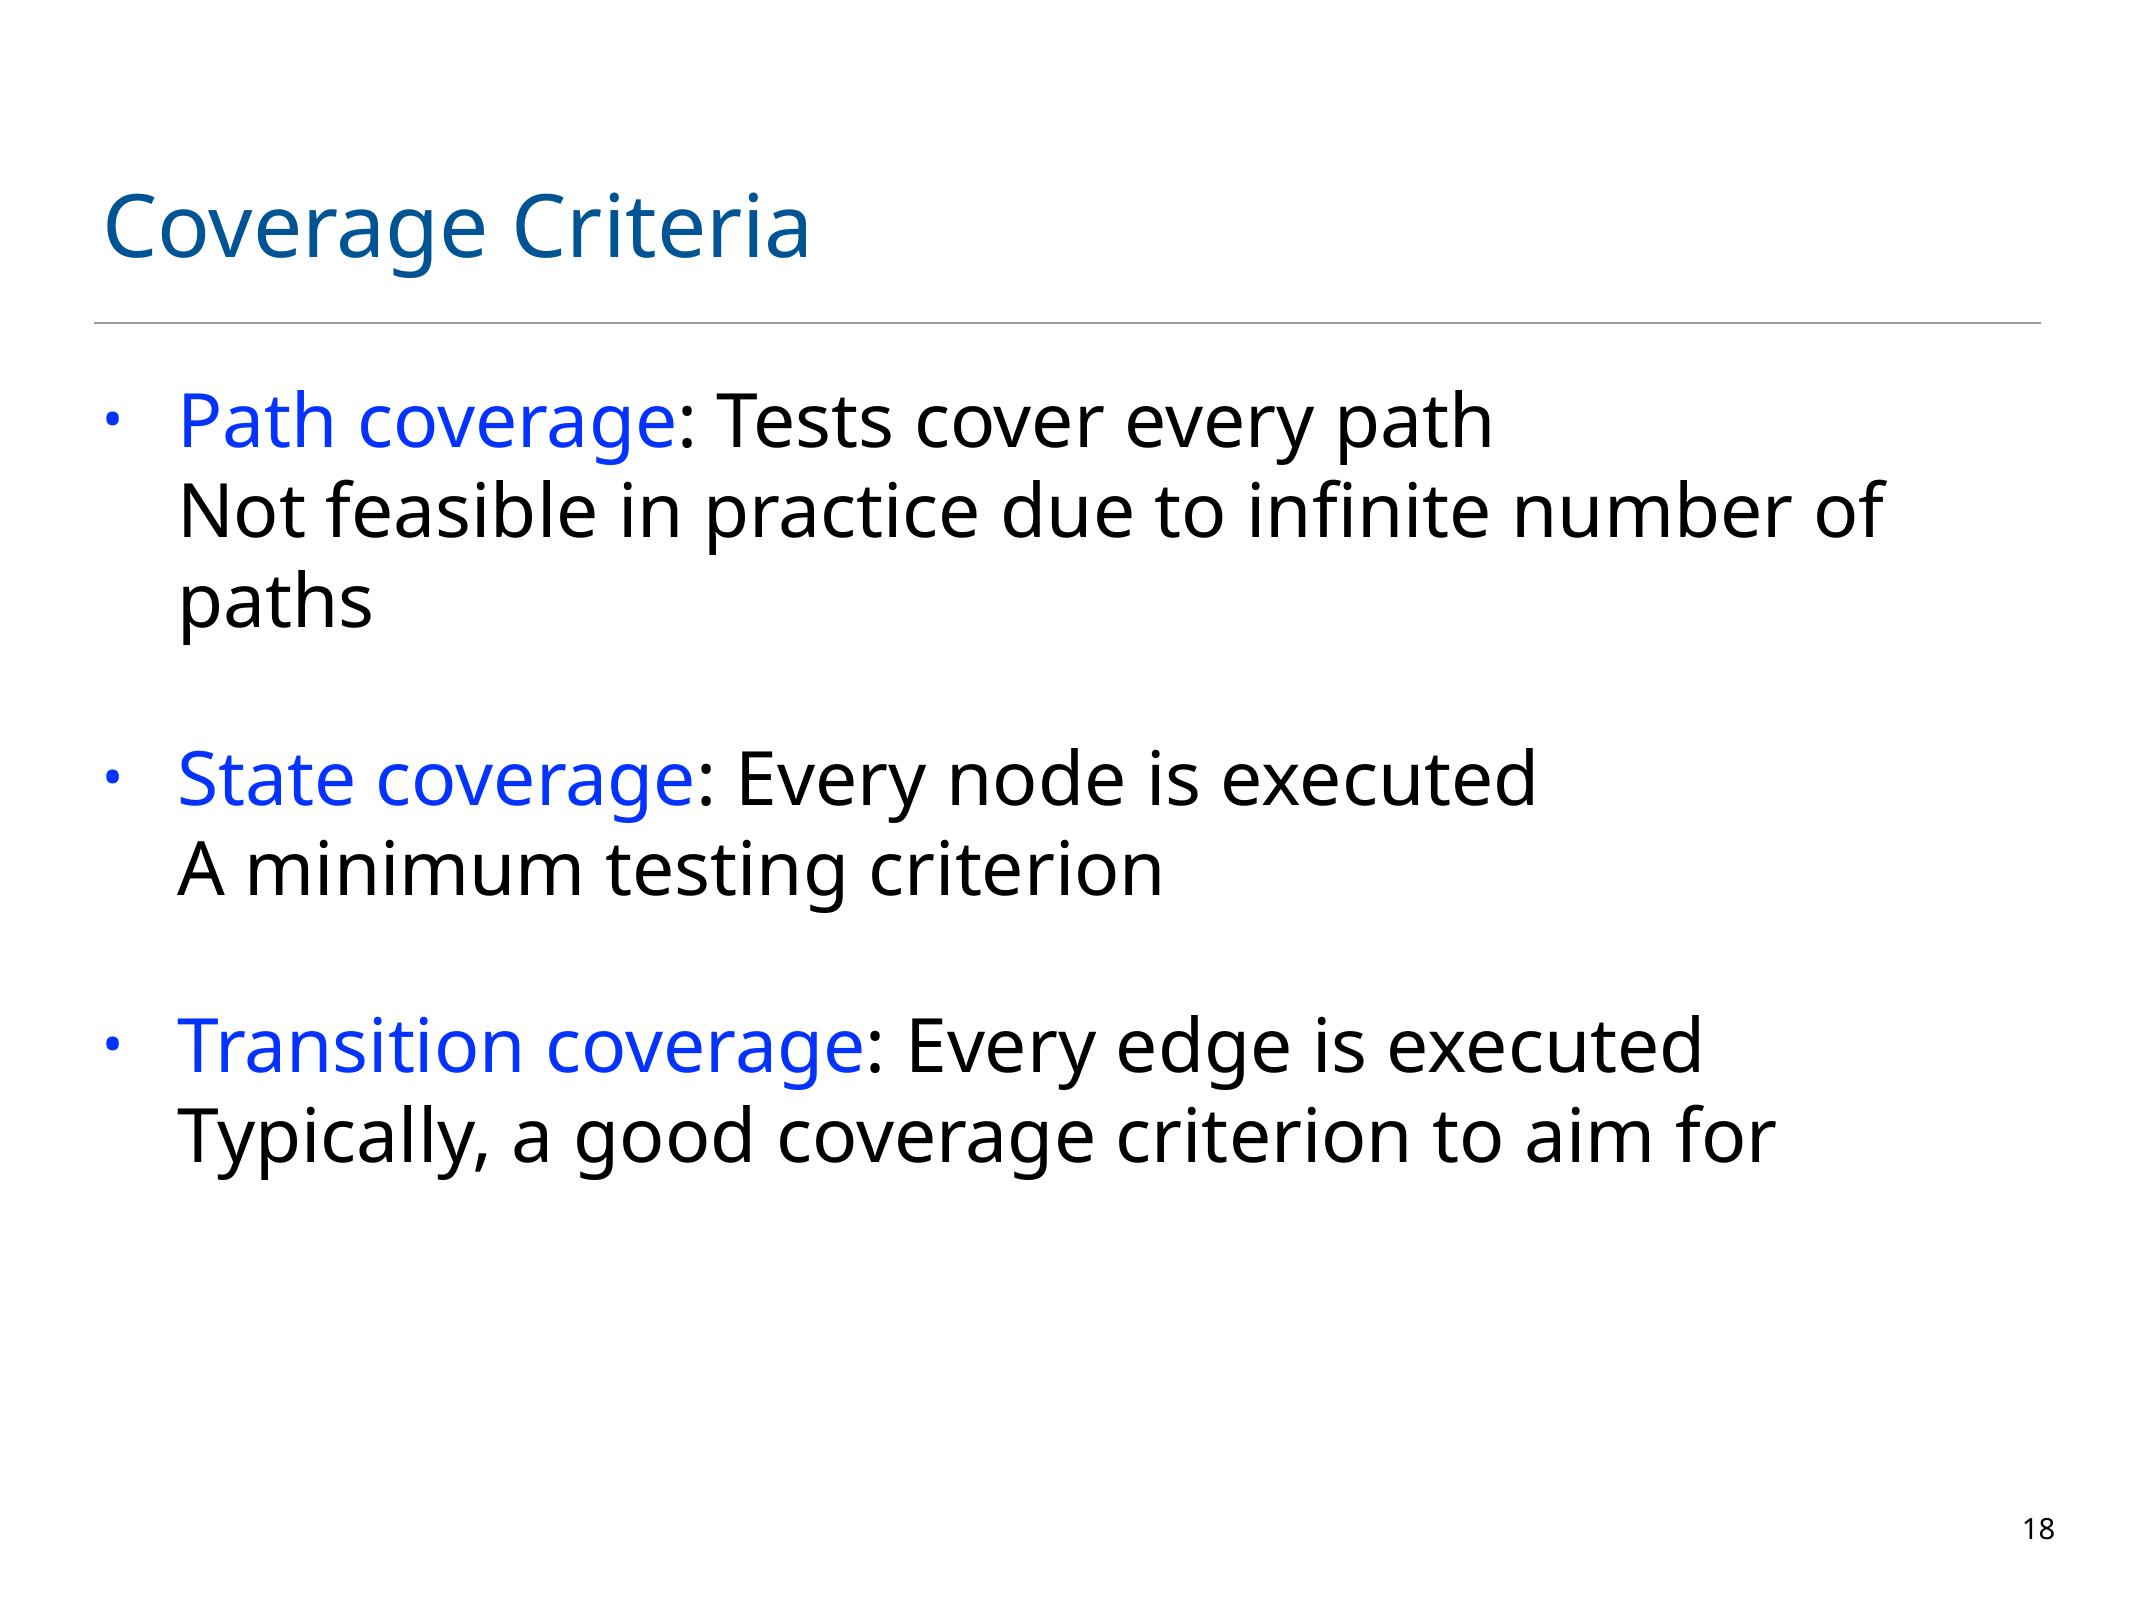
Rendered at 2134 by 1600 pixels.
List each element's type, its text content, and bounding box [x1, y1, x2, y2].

title Coverage Criteria [93, 53, 2041, 284]
list Path coverage: Tests cover every path Not feasible in practice due to infinite number of paths State coverage: Every node is executed A minimum testing criterion Transition coverage: Every edge is executed Typically, a good coverage criterion to aim for [93, 364, 2041, 1459]
slide_number 18 [2011, 1508, 2065, 1559]
